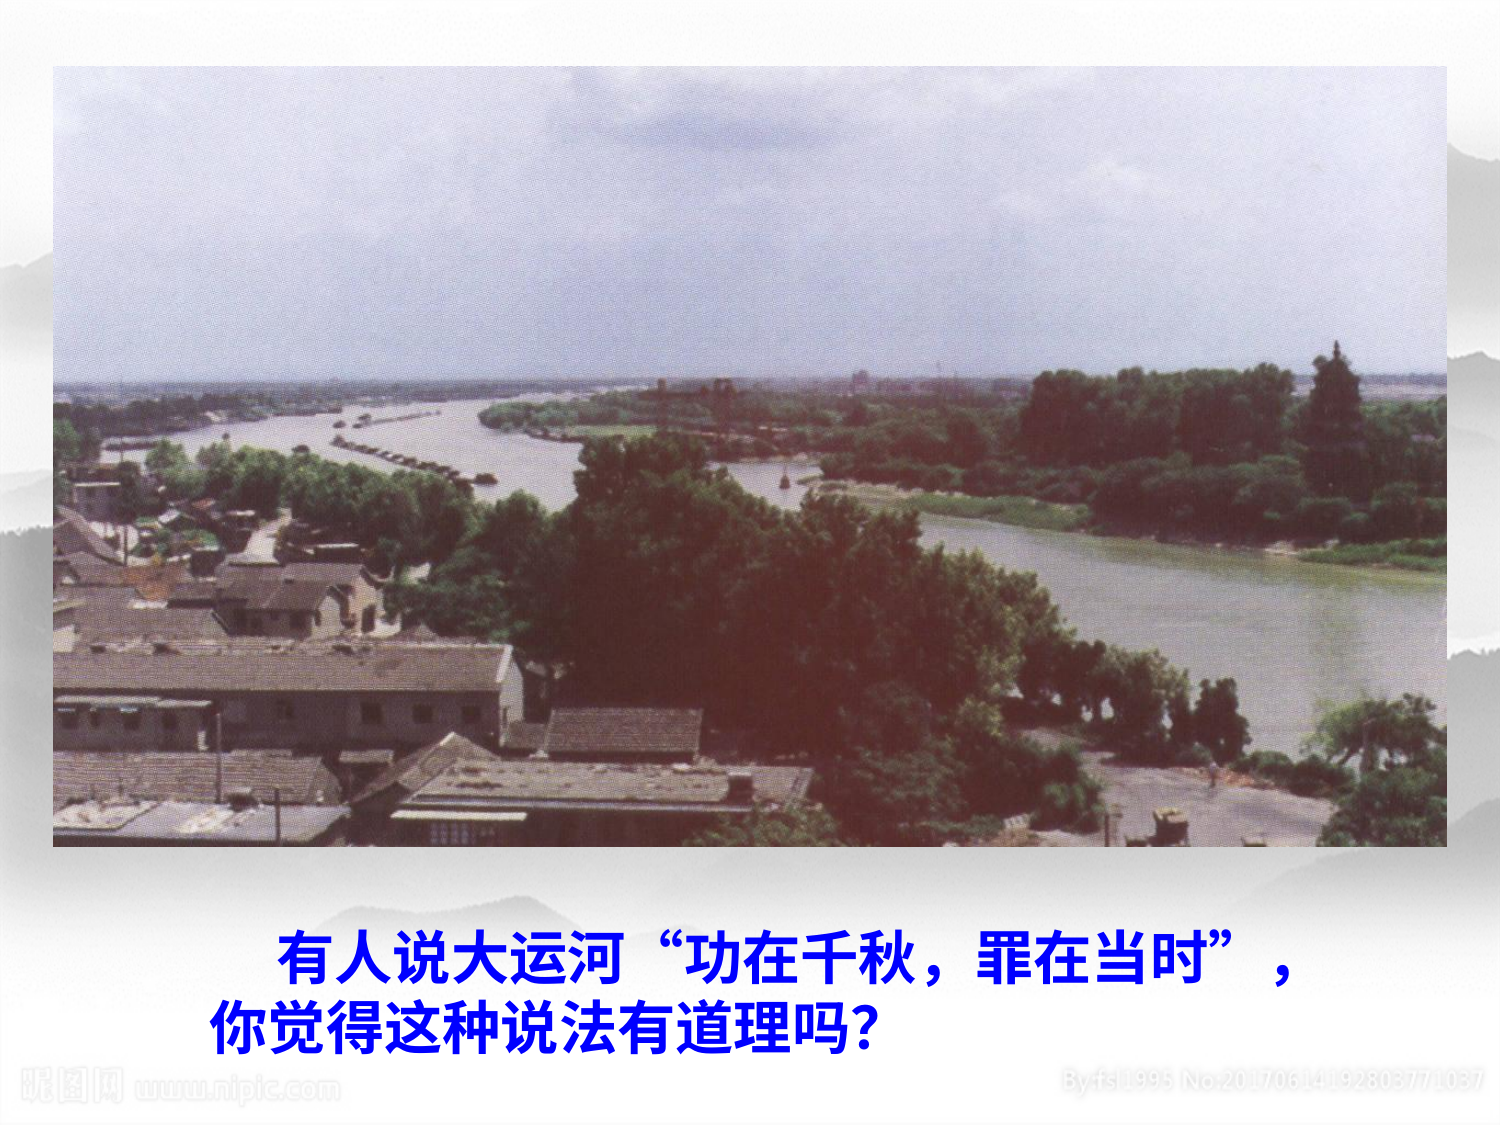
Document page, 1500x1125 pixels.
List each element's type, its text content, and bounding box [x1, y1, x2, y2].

picture [52, 66, 1448, 847]
text_box 有人说大运河“功在千秋，罪在当时”，你觉得这种说法有道理吗？ [194, 913, 1376, 1069]
